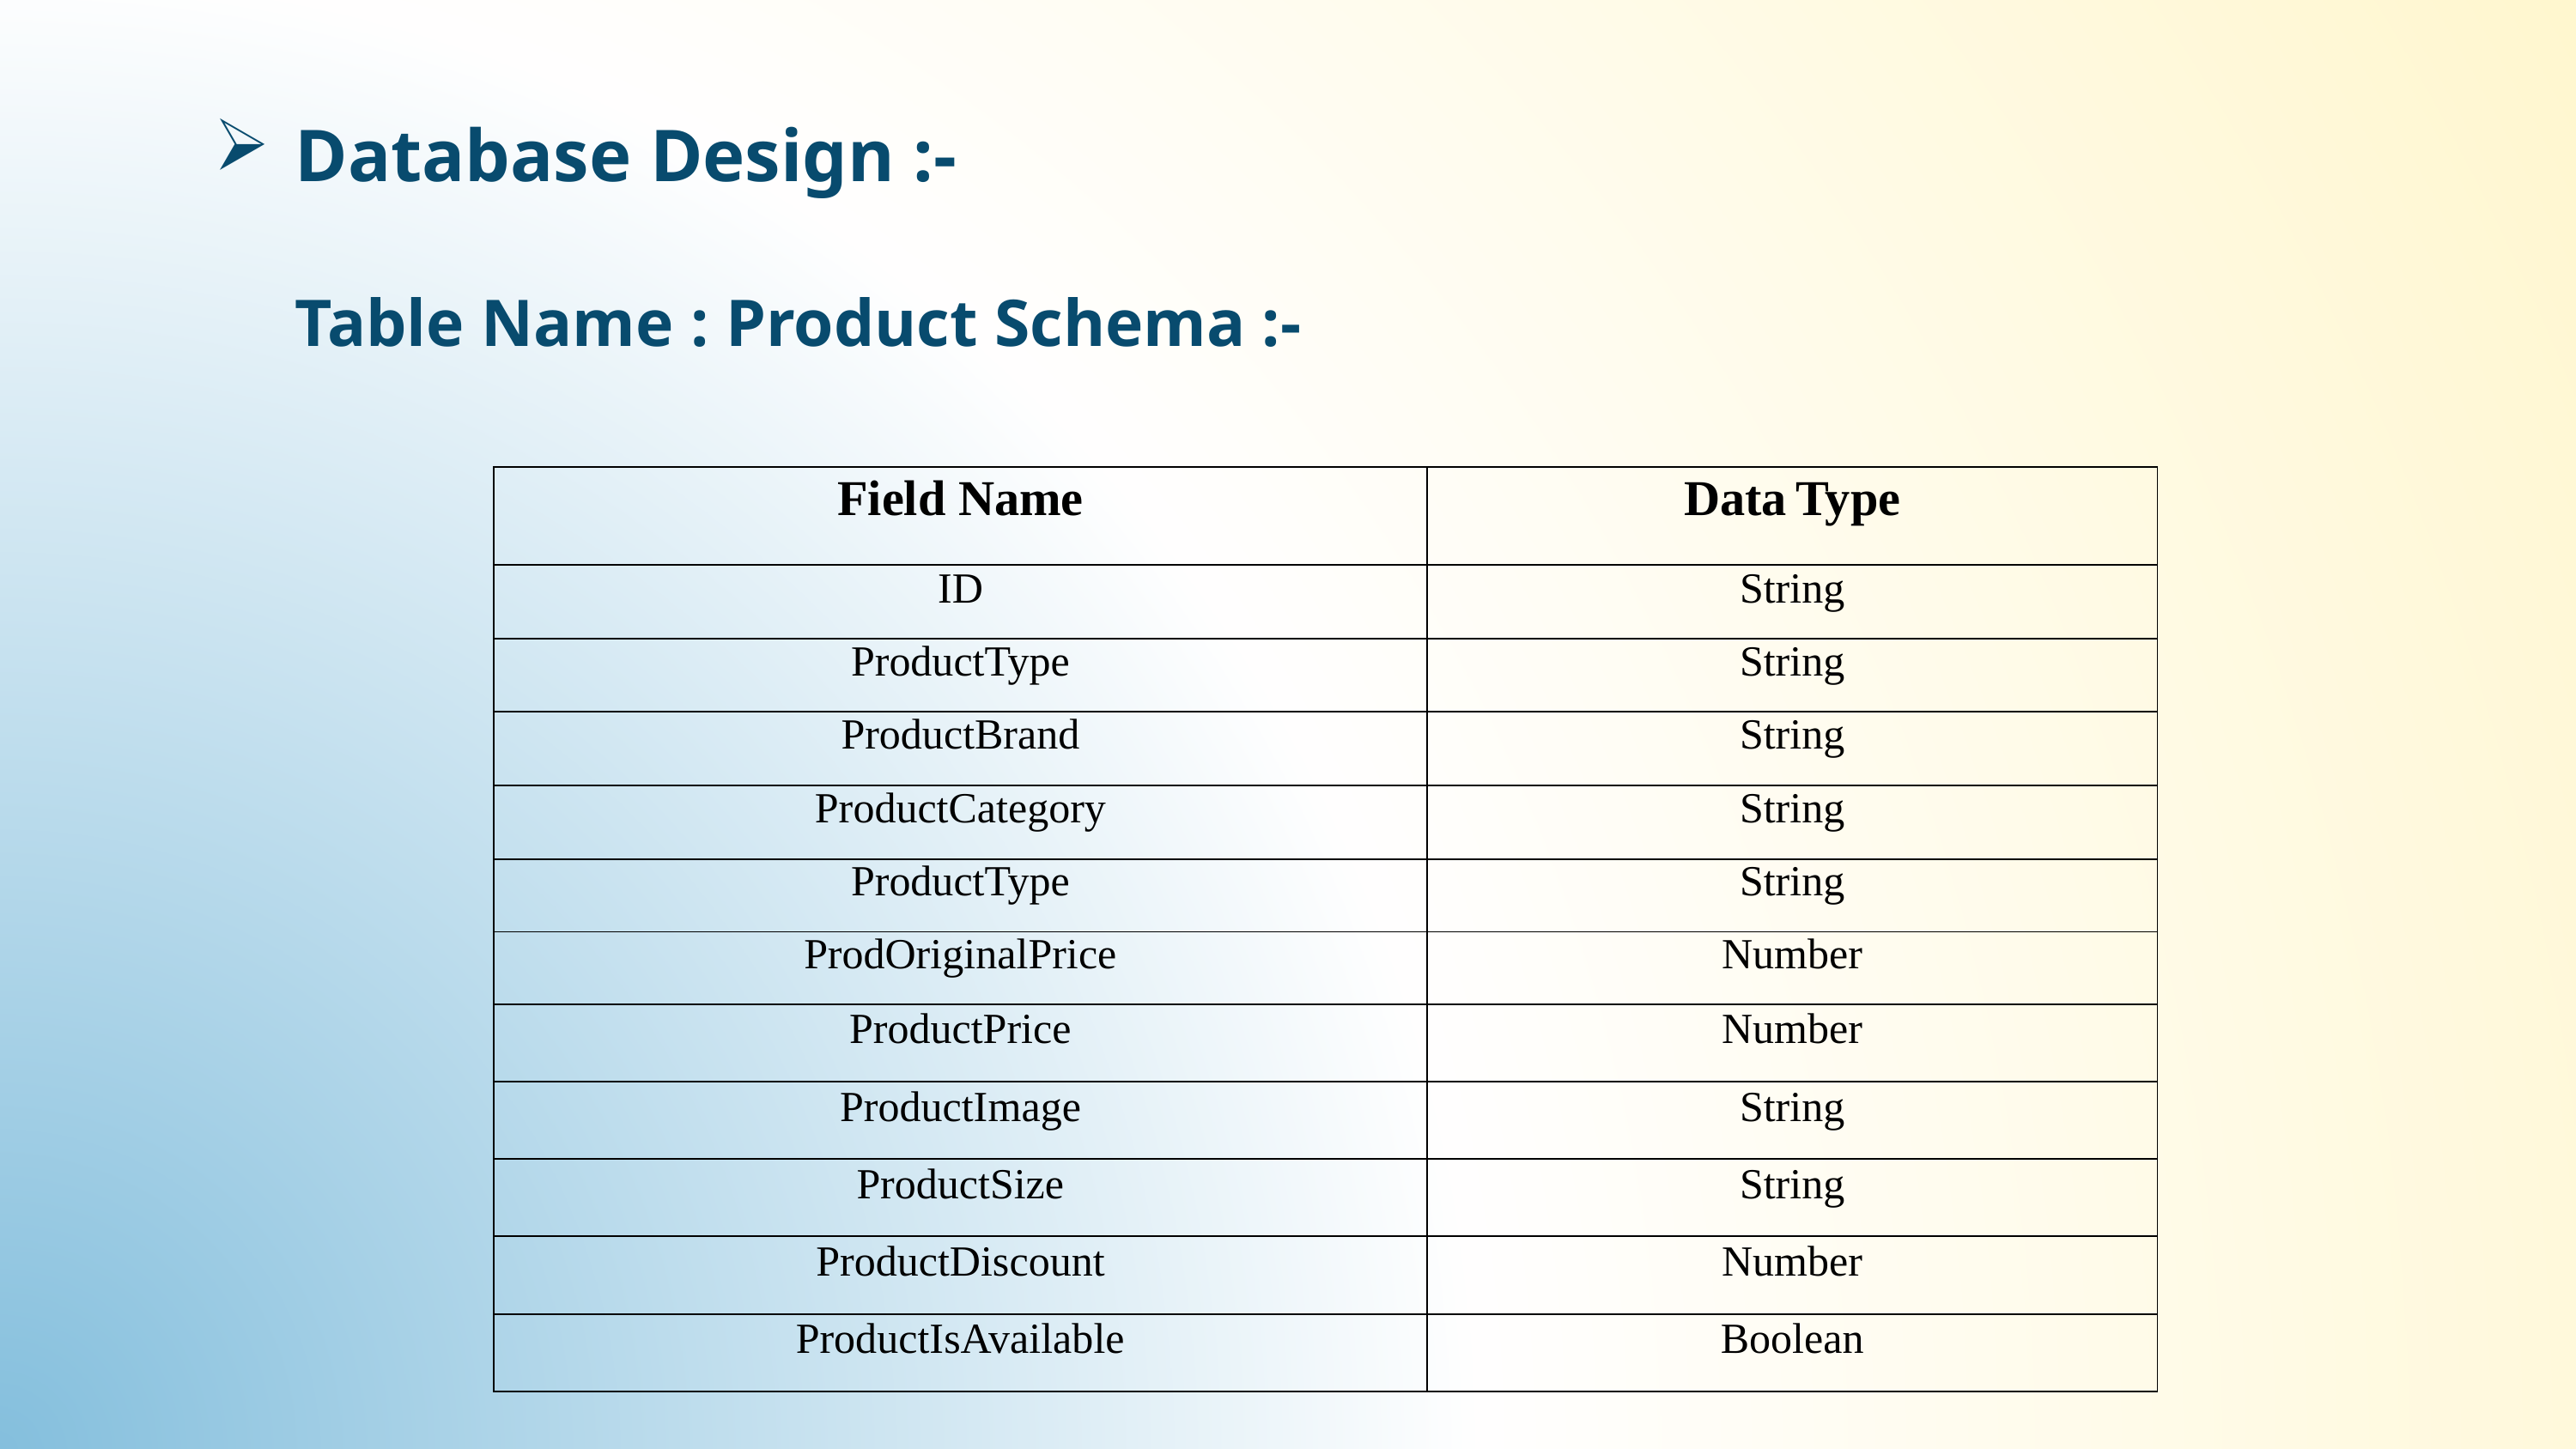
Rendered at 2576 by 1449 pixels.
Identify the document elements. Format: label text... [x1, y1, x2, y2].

table_cell ProductType [495, 860, 1426, 931]
table_cell String [1428, 1082, 2157, 1158]
table_cell String [1428, 712, 2157, 785]
table_cell ProductDiscount [495, 1237, 1426, 1313]
title Database Design :- Table Name : Product Schema :- [214, 110, 1836, 371]
table_header Field Name [495, 468, 1426, 564]
picture [0, 0, 2576, 1449]
table_cell Number [1428, 1237, 2157, 1313]
table_cell String [1428, 566, 2157, 638]
table_cell String [1428, 640, 2157, 711]
table_cell ProductImage [495, 1082, 1426, 1158]
table_cell Number [1428, 932, 2157, 1003]
table_cell Boolean [1428, 1315, 2157, 1391]
table_cell Number [1428, 1005, 2157, 1081]
table_cell ProductIsAvailable [495, 1315, 1426, 1391]
table_cell ProdOriginalPrice [495, 932, 1426, 1003]
table_cell ProductSize [495, 1160, 1426, 1235]
table_cell ProductPrice [495, 1005, 1426, 1081]
table_cell ID [495, 566, 1426, 638]
table_header Data Type [1428, 468, 2157, 564]
table_cell ProductType [495, 640, 1426, 711]
table_cell ProductCategory [495, 786, 1426, 858]
table_cell String [1428, 1160, 2157, 1235]
table_cell String [1428, 860, 2157, 931]
table_cell ProductBrand [495, 712, 1426, 785]
table_cell String [1428, 786, 2157, 858]
